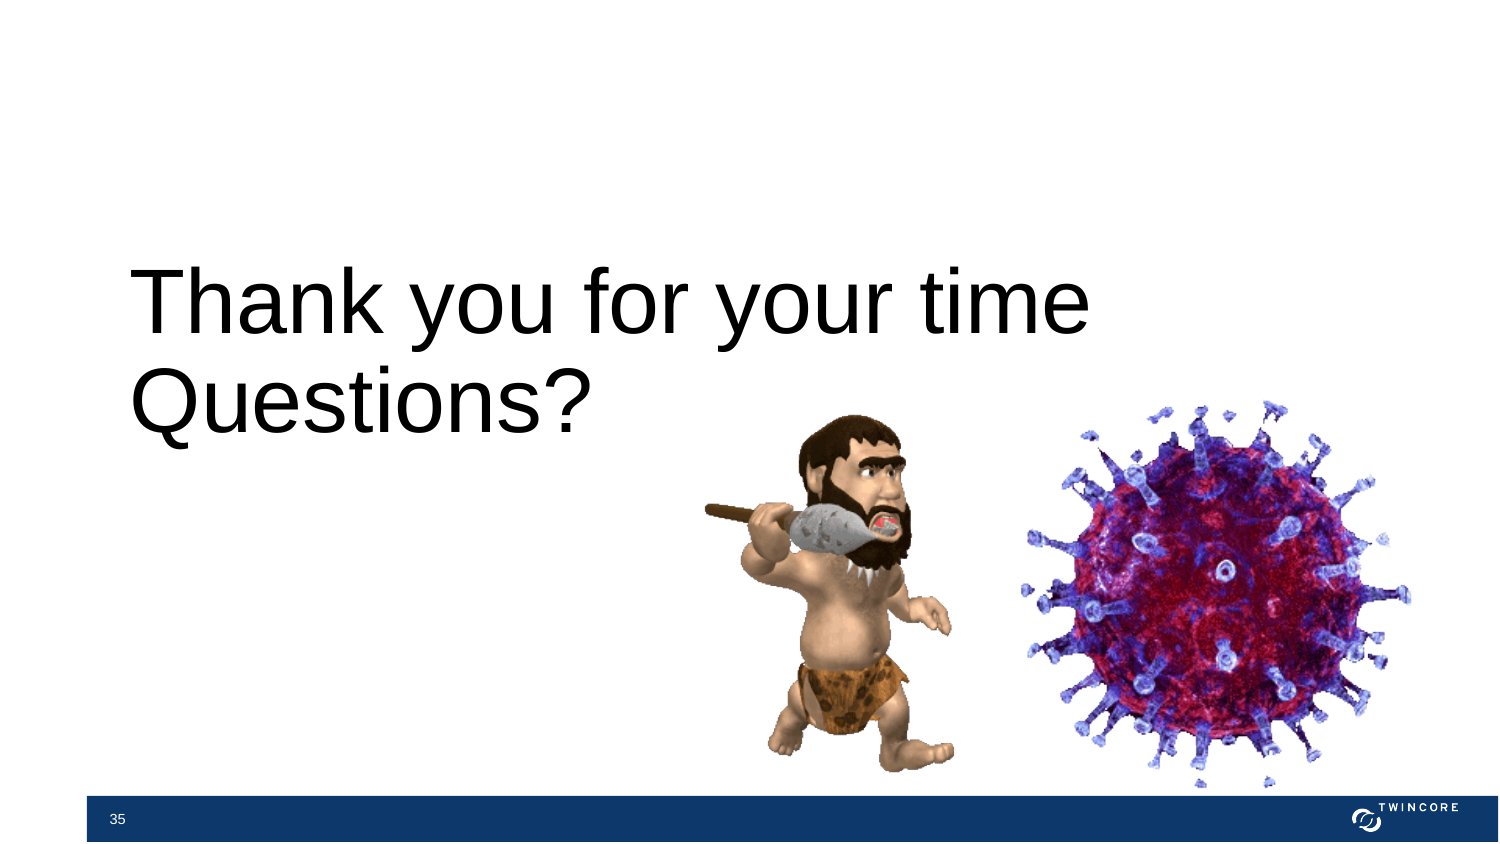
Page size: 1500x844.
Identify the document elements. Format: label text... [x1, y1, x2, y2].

picture [648, 371, 1500, 832]
title Thank you for your time Questions? [129, 302, 1369, 405]
